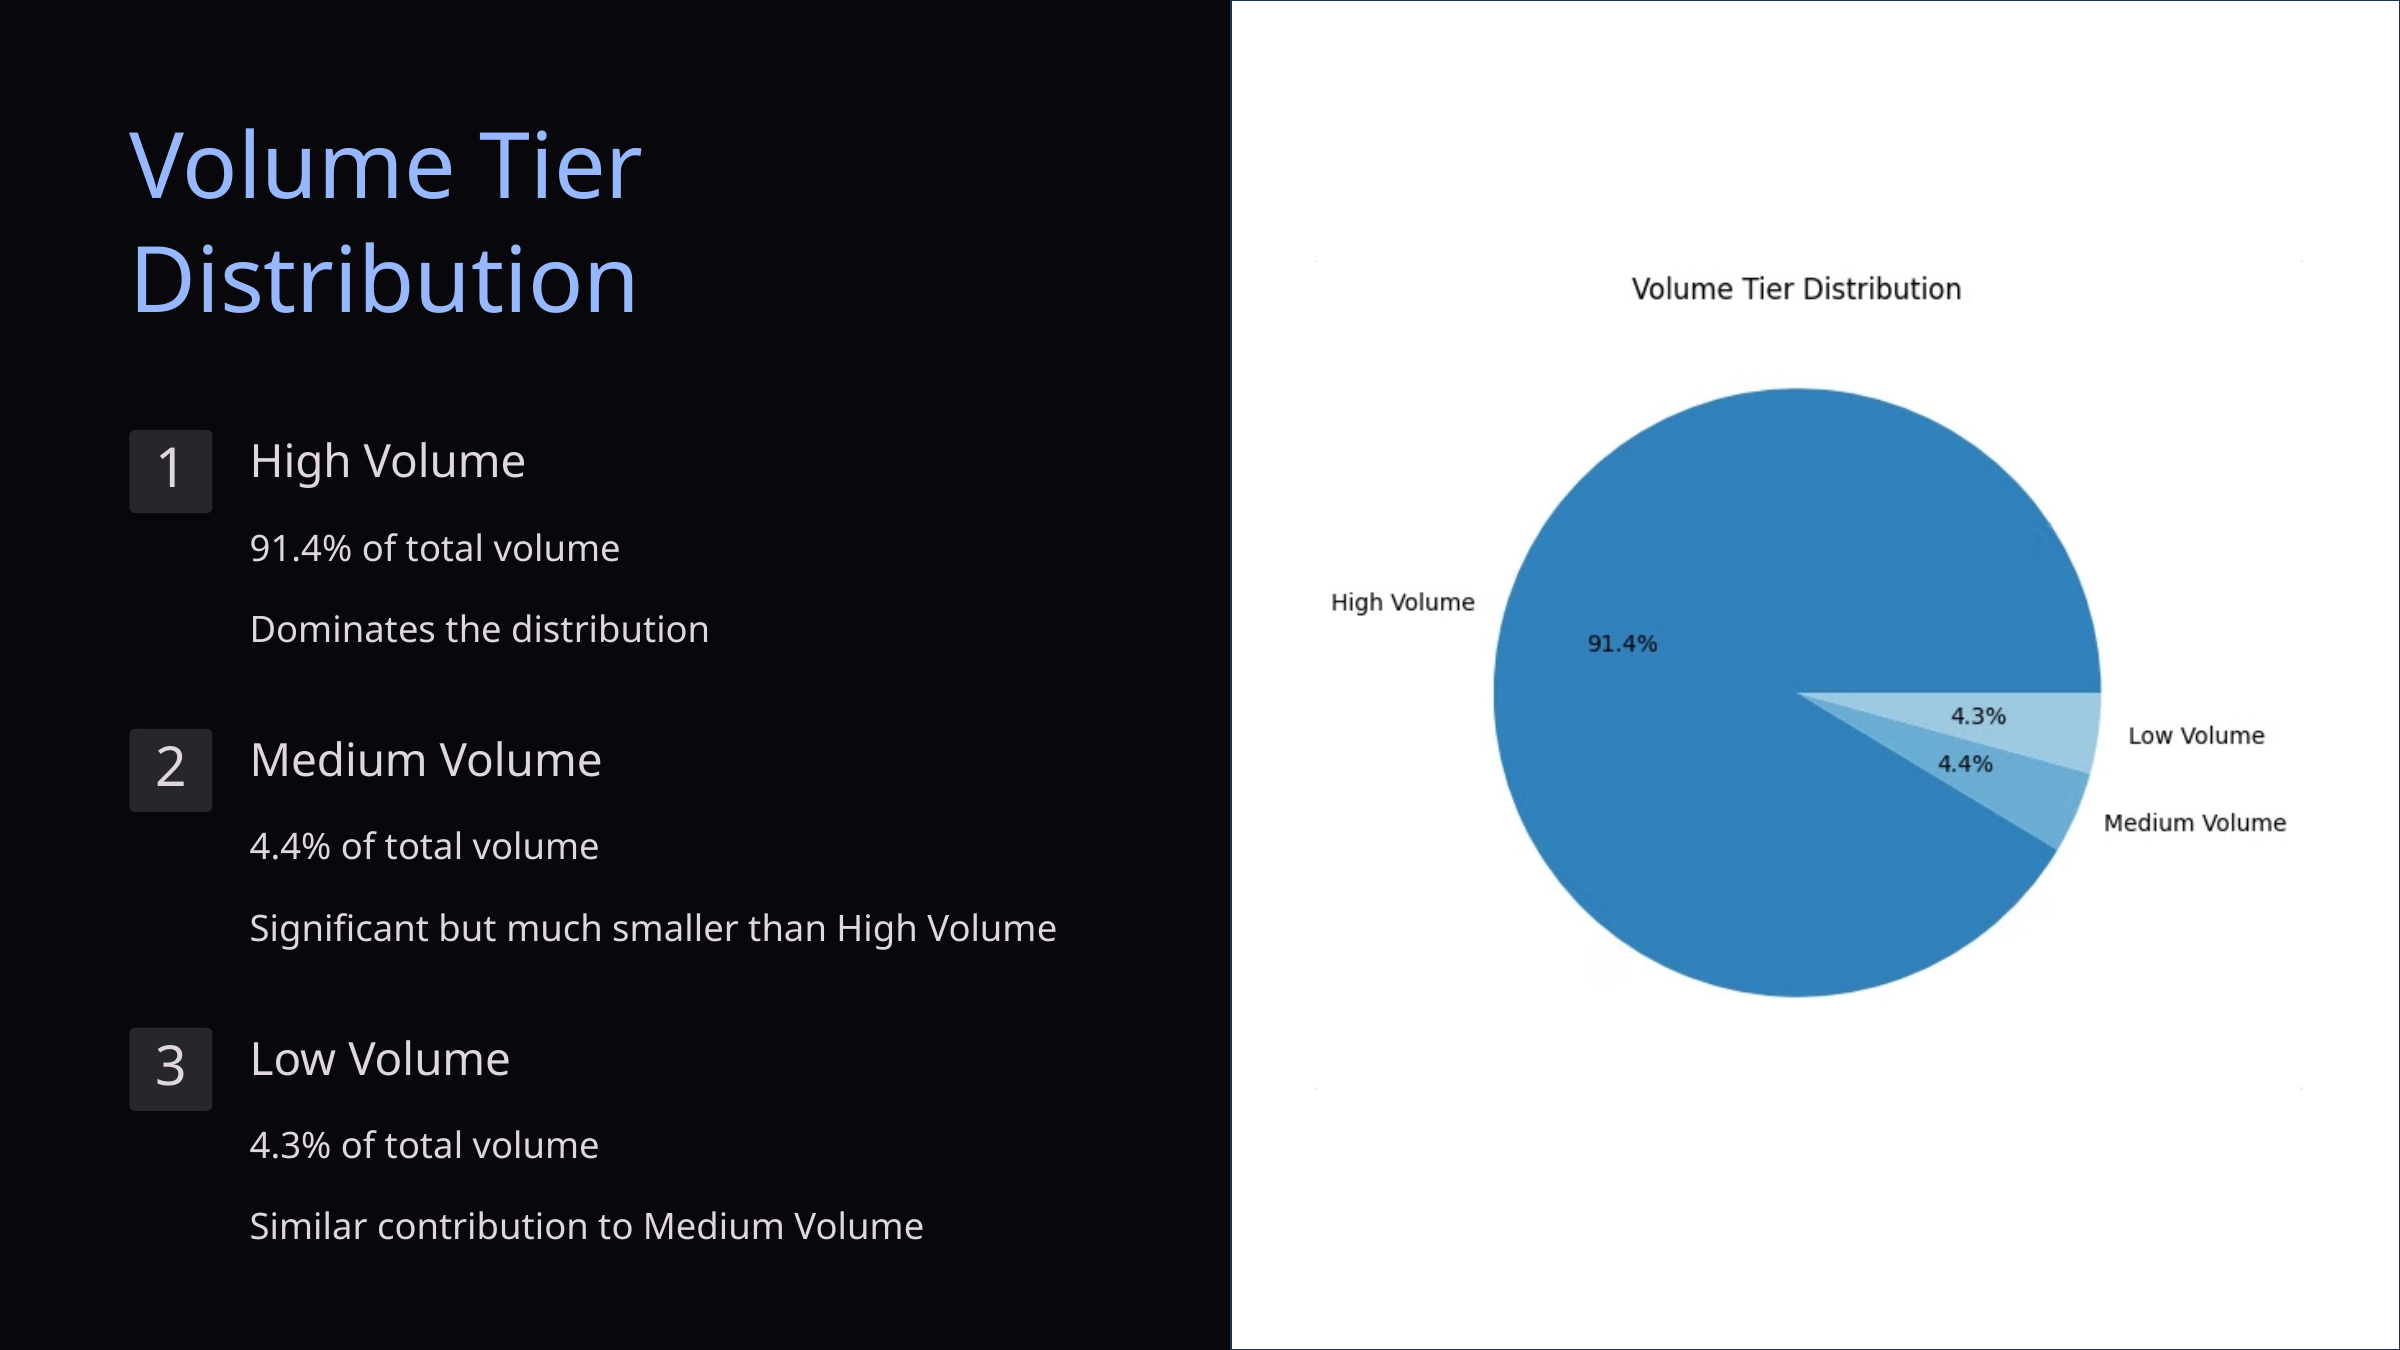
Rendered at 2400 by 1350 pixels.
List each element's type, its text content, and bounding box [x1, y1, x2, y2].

text_box Medium Volume [249, 728, 712, 787]
text_box 1 [159, 443, 183, 500]
text_box Volume Tier Distribution [129, 101, 1071, 333]
text_box [1230, 0, 2400, 1350]
picture [1314, 260, 2303, 1090]
text_box 4.4% of total volume [249, 808, 1071, 868]
text_box 3 [153, 1041, 189, 1098]
text_box Dominates the distribution [249, 591, 1071, 651]
text_box Significant but much smaller than High Volume [249, 890, 1071, 950]
text_box [129, 1027, 213, 1111]
text_box 4.3% of total volume [249, 1107, 1071, 1167]
text_box Low Volume [249, 1027, 712, 1086]
text_box [129, 728, 213, 812]
text_box Similar contribution to Medium Volume [249, 1188, 1071, 1249]
text_box High Volume [249, 429, 712, 488]
text_box 91.4% of total volume [249, 509, 1071, 569]
text_box [129, 429, 213, 514]
text_box 2 [153, 742, 189, 799]
